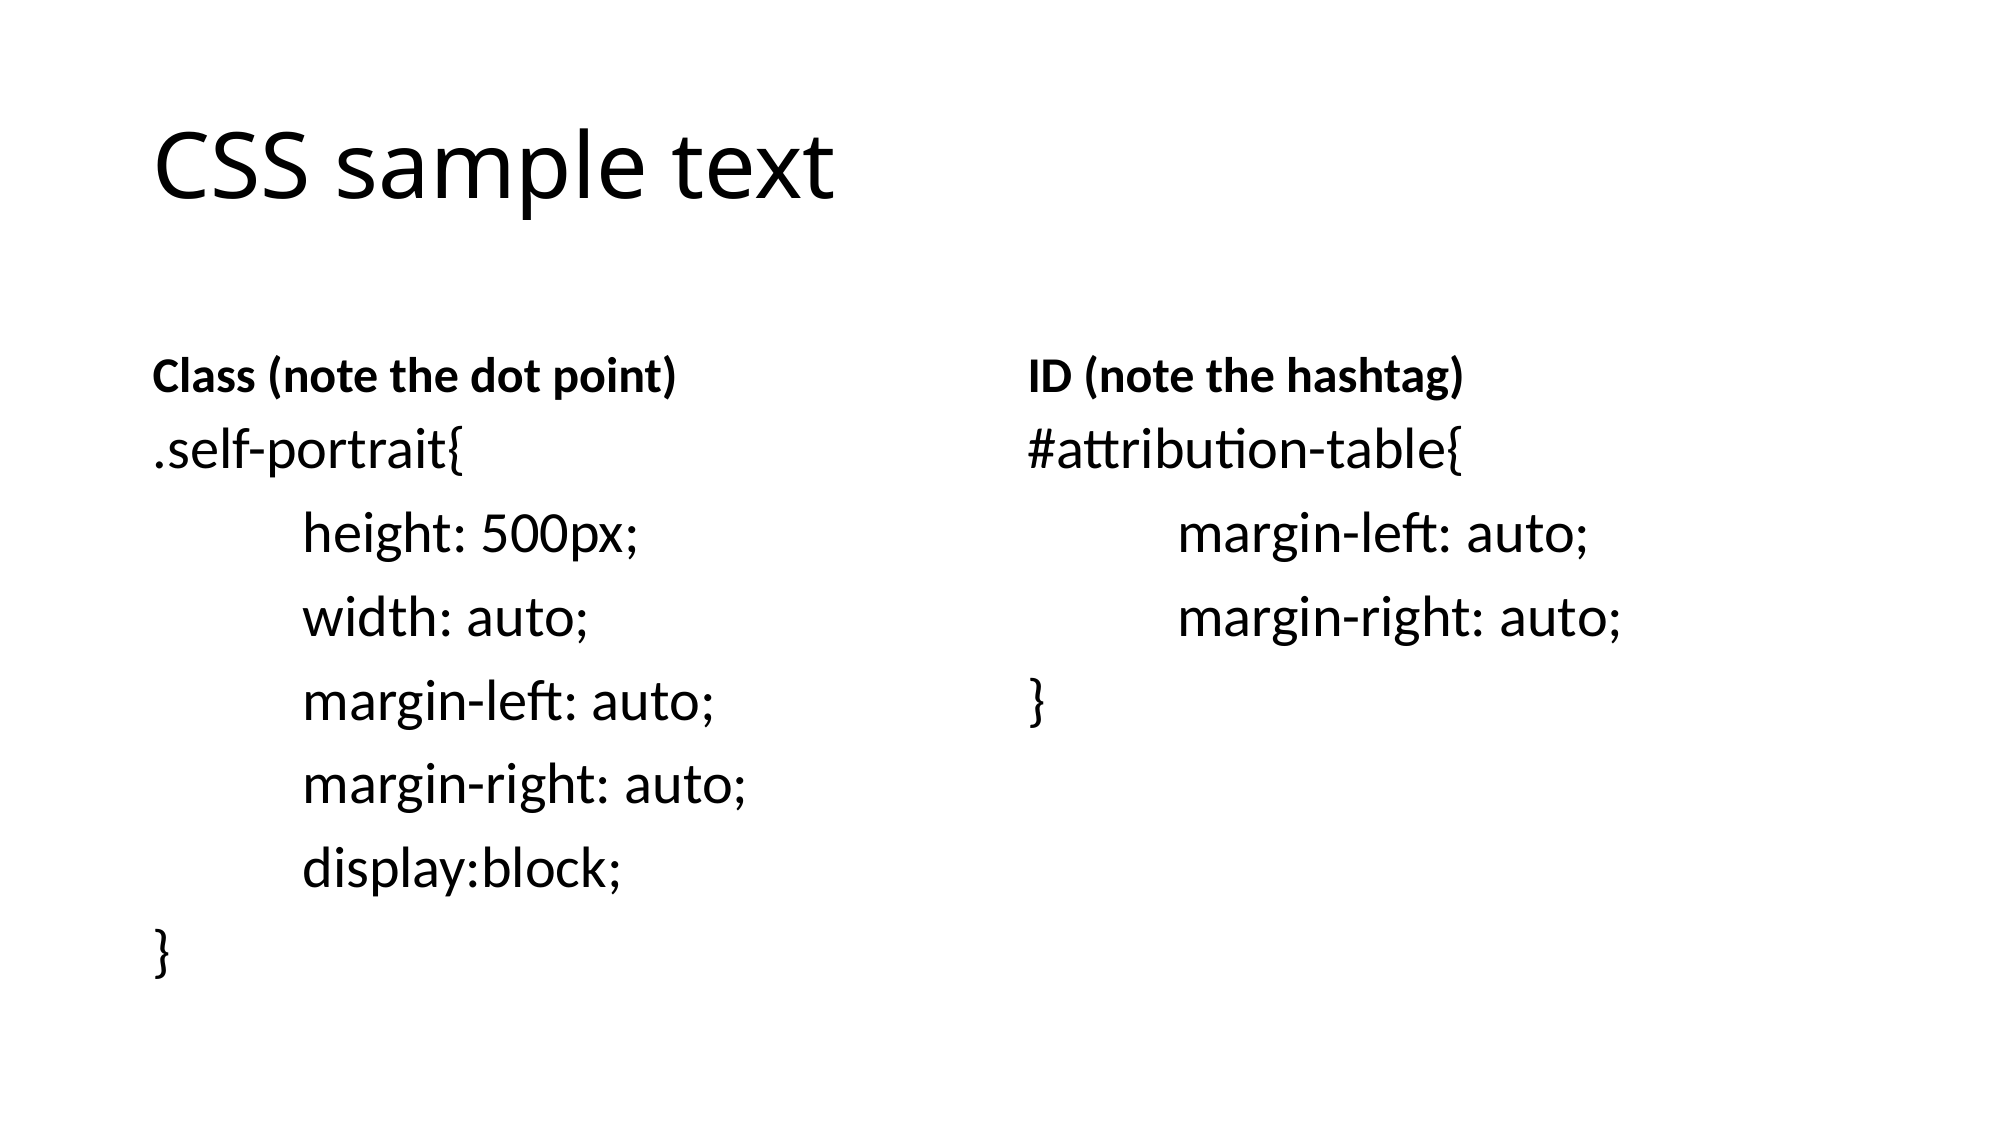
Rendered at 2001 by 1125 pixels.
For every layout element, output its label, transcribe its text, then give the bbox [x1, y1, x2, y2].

list ID (note the hashtag) [1012, 275, 1863, 410]
list Class (note the dot point) [137, 275, 984, 410]
list #attribution-table{ margin-left: auto; margin-right: auto; } [1012, 410, 1863, 1016]
title CSS sample text [137, 59, 1863, 278]
list .self-portrait{ height: 500px; width: auto; margin-left: auto; margin-right: auto; display:block; } [137, 410, 984, 1016]
